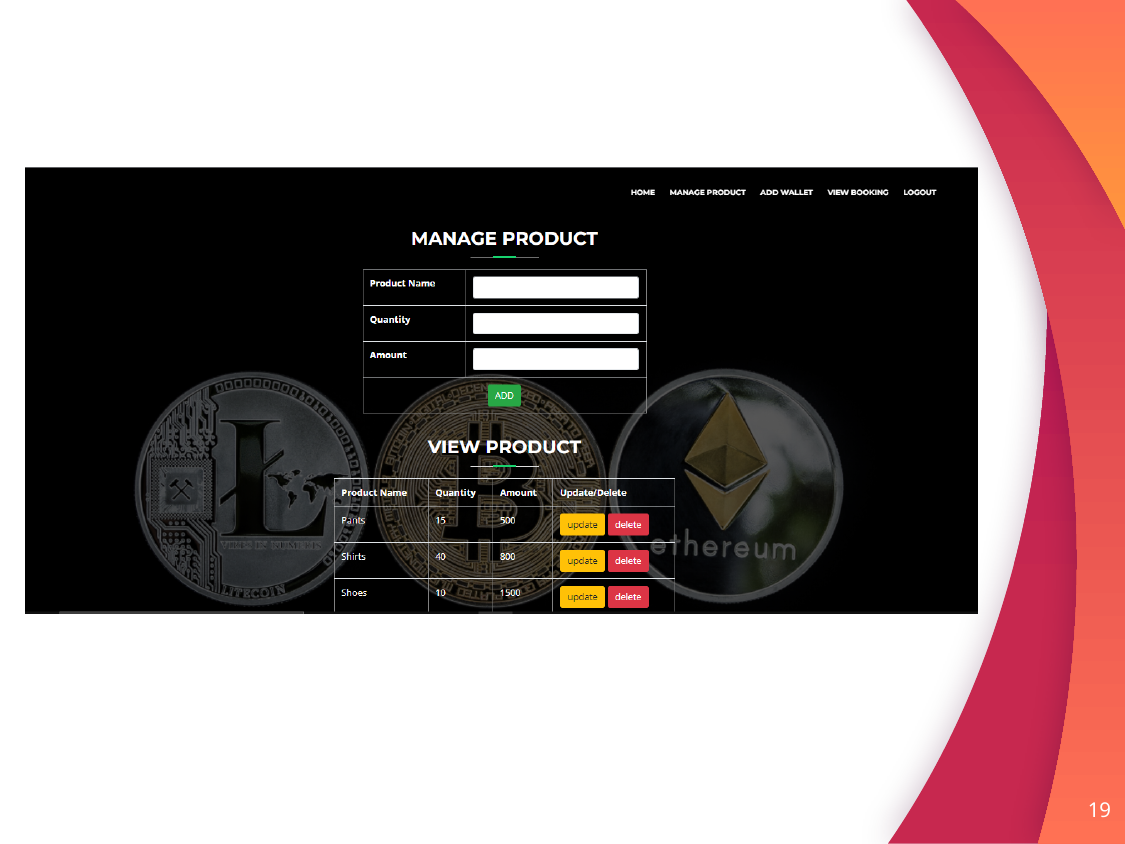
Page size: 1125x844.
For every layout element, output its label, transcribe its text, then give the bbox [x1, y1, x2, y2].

picture [25, 166, 978, 615]
slide_number 19 [1043, 779, 1111, 844]
